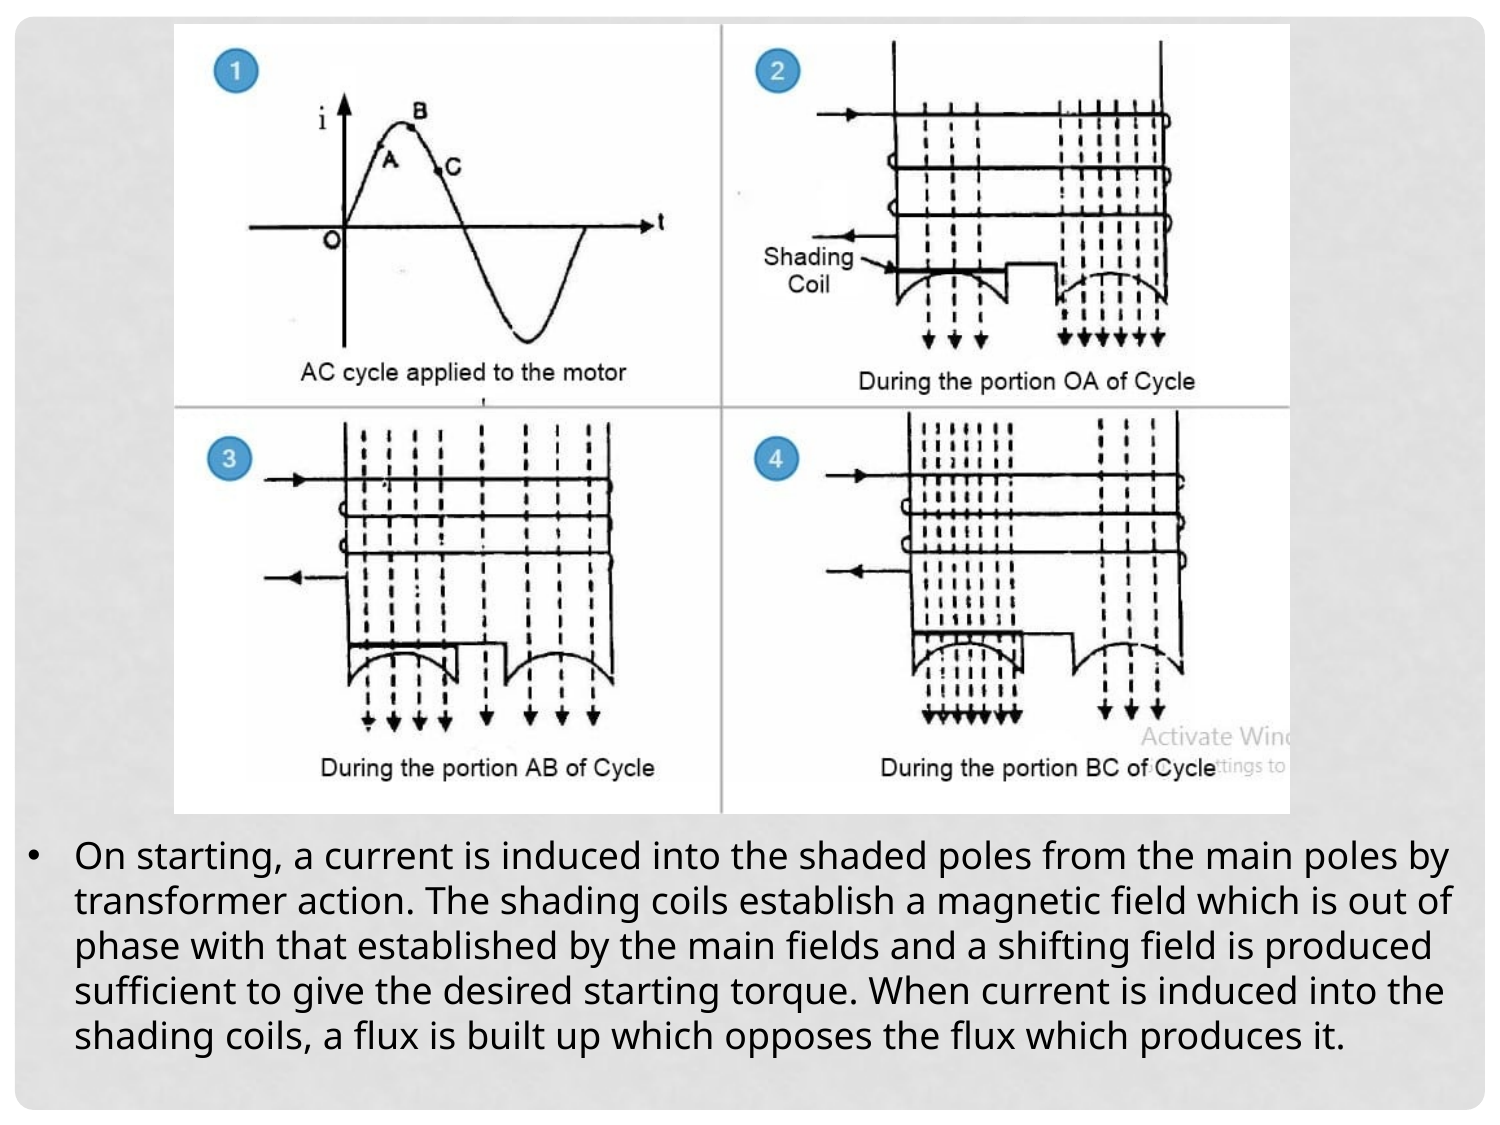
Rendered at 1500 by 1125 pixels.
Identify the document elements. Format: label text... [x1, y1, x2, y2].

picture [174, 24, 1290, 814]
text_box On starting, a current is induced into the shaded poles from the main poles by transformer action. The shading coils establish a magnetic field which is out of phase with that established by the main fields and a shifting field is produced sufficient to give the desired starting torque. When current is induced into the shading coils, a flux is built up which opposes the flux which produces it. [12, 824, 1488, 1065]
